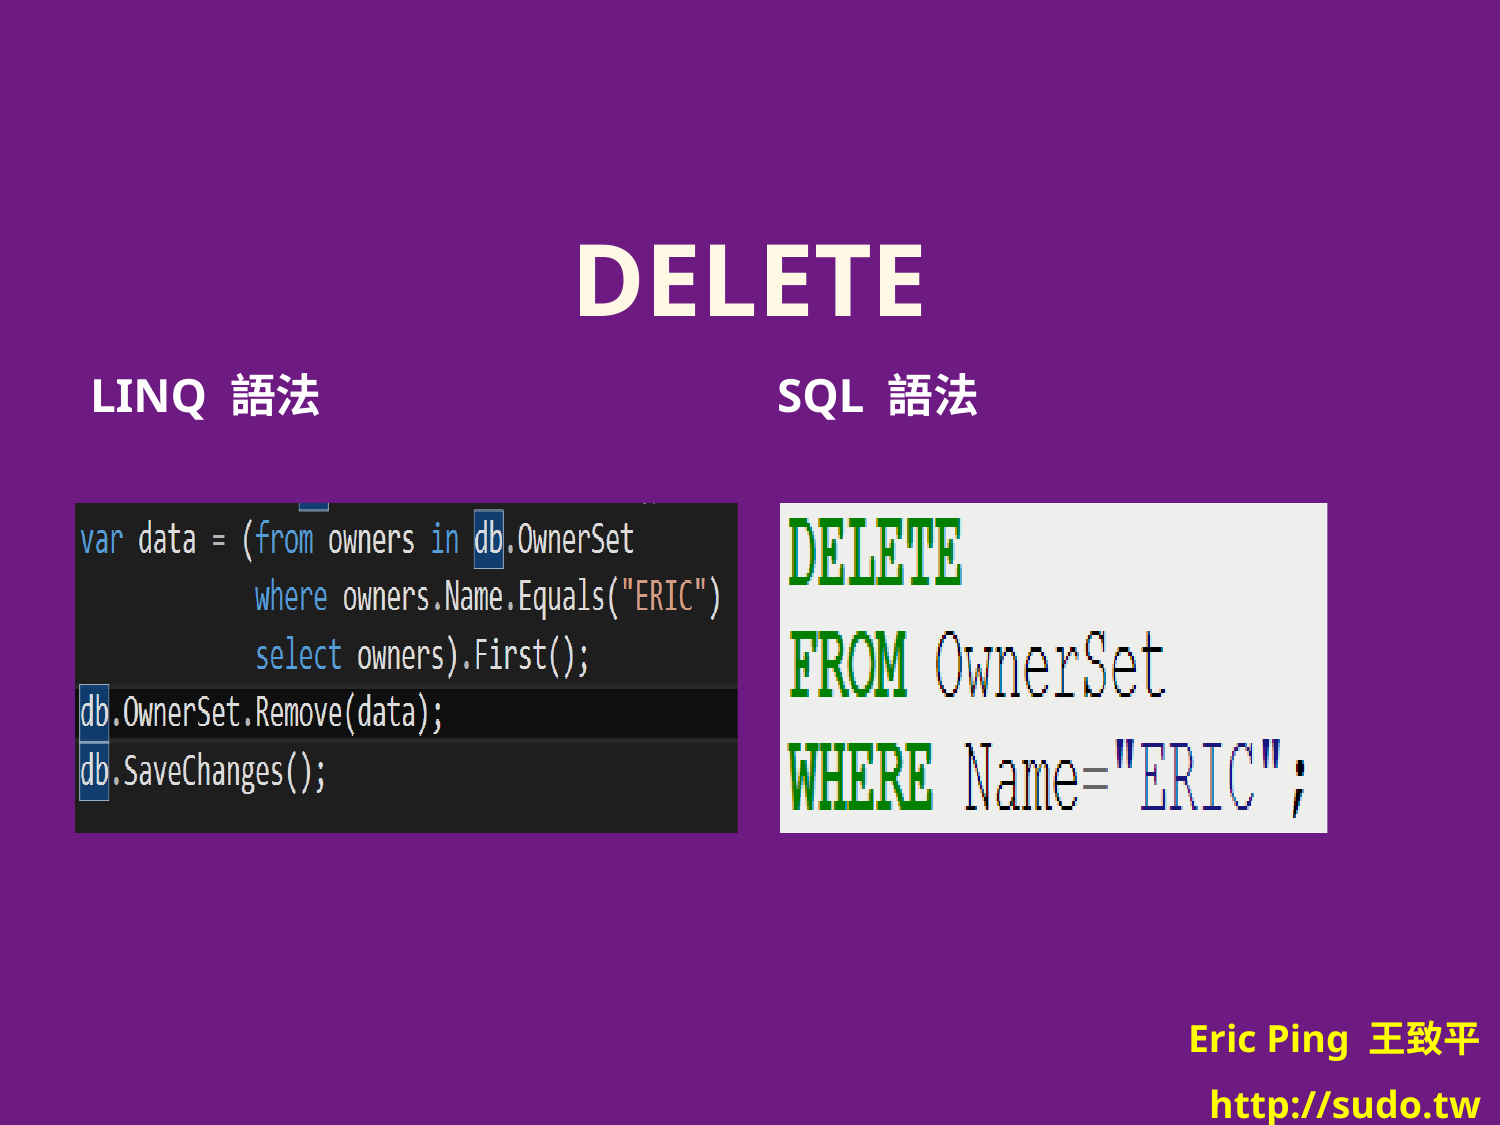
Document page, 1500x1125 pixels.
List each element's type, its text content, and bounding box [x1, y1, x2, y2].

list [779, 502, 1328, 834]
list LINQ 語法 [75, 346, 738, 429]
title DELETE [75, 149, 1425, 338]
list SQL 語法 [761, 346, 1425, 429]
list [74, 502, 738, 834]
